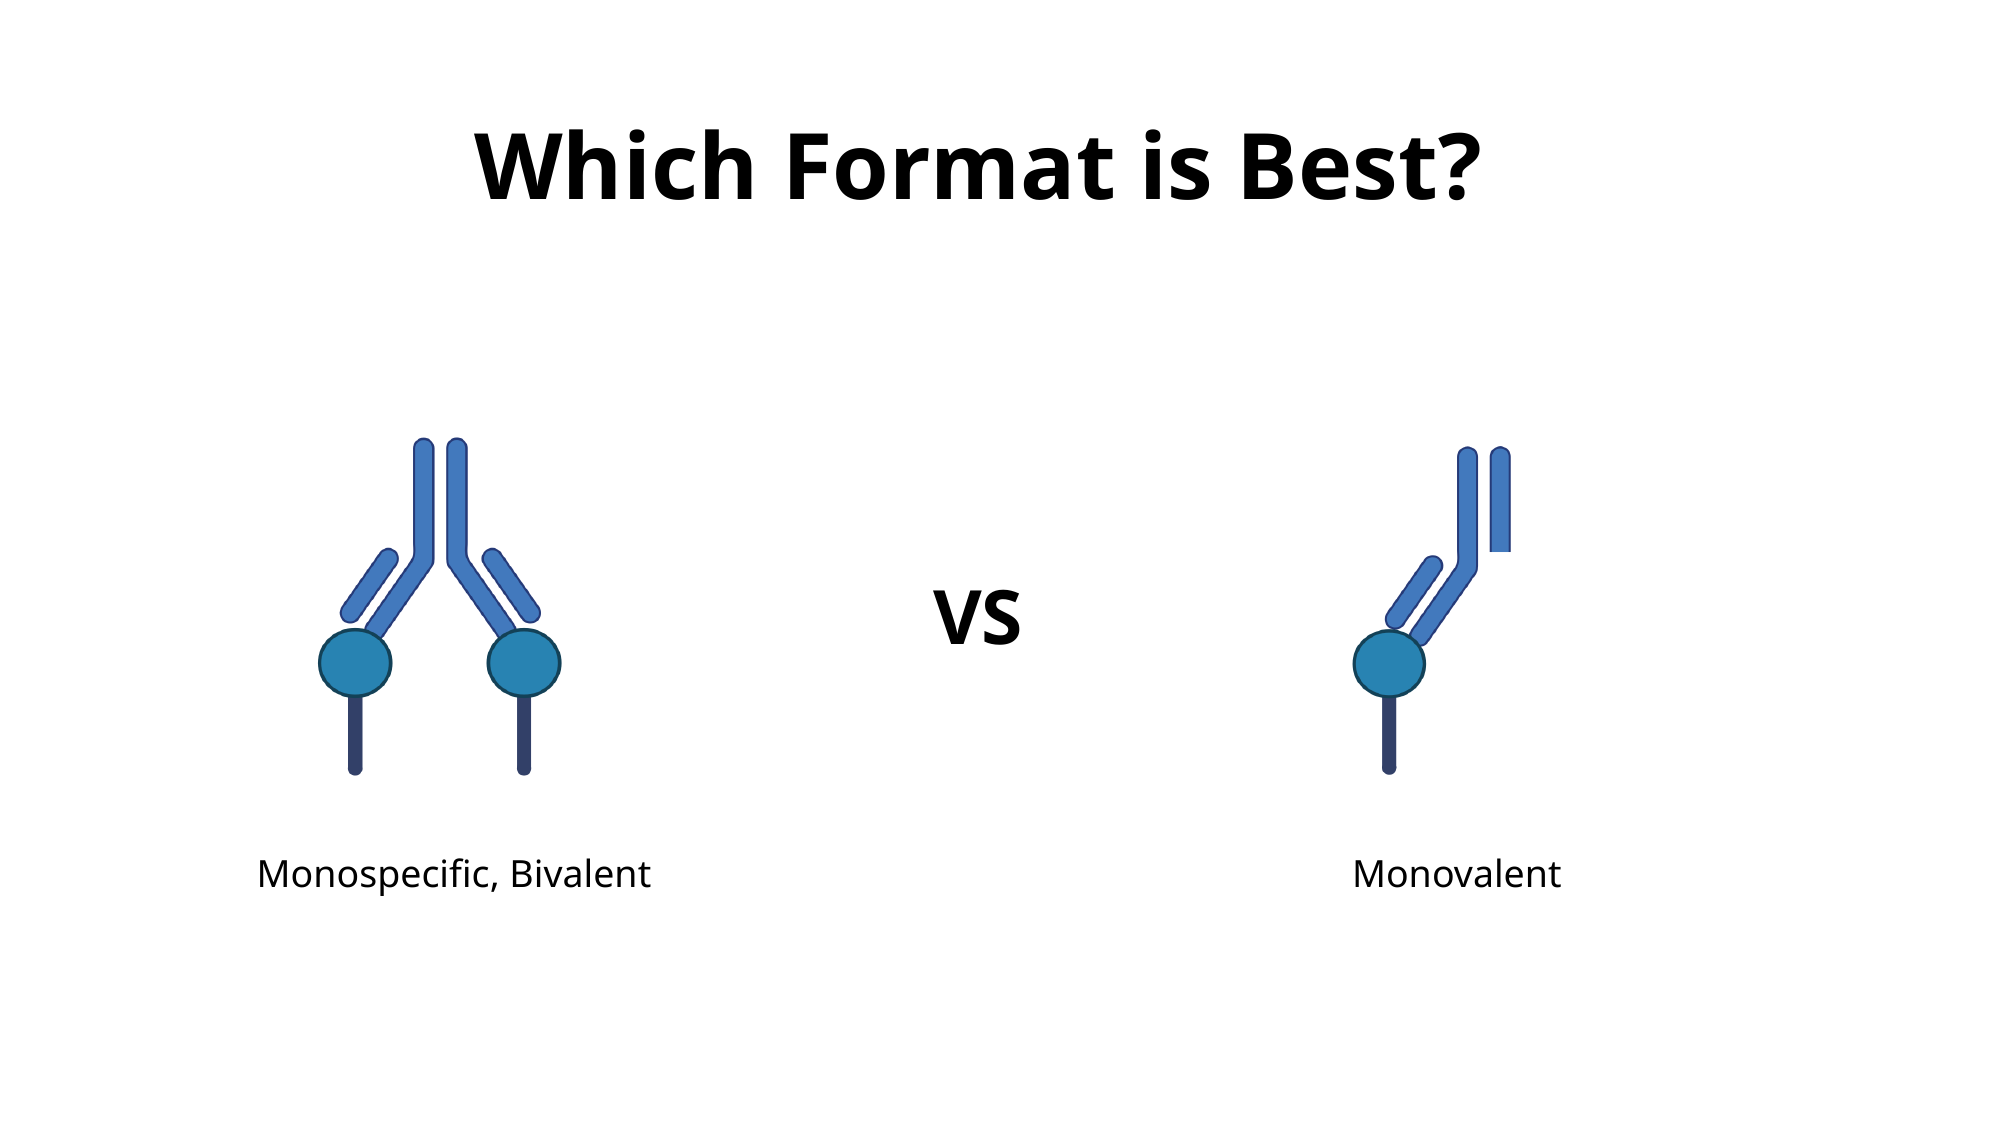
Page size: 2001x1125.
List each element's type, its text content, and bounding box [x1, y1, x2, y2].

text_box Monospecific, Bivalent [241, 842, 667, 903]
picture [1323, 419, 1539, 792]
text_box Monovalent [1337, 842, 1577, 903]
title Which Format is Best? [115, 61, 1841, 279]
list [238, 402, 570, 812]
text_box VS [918, 562, 1039, 668]
